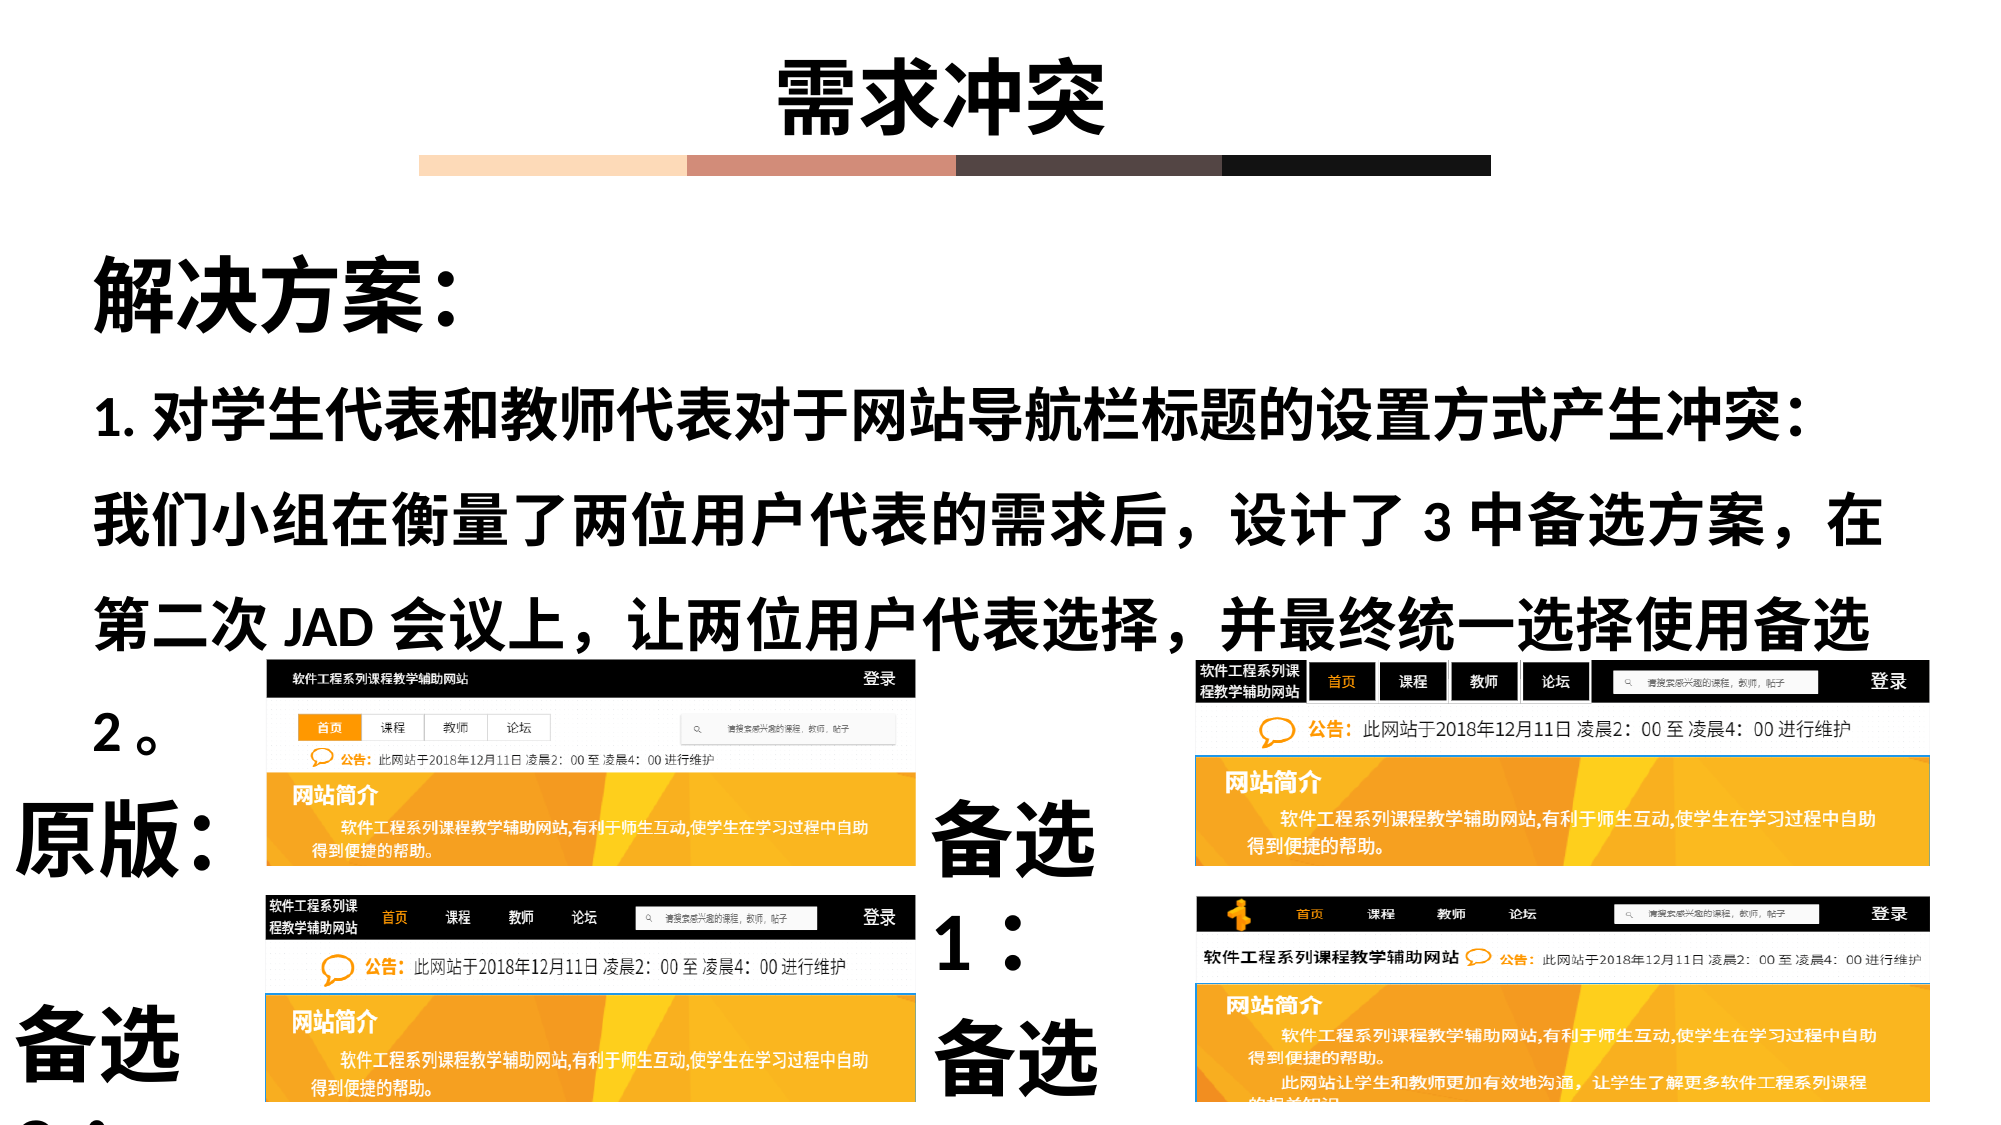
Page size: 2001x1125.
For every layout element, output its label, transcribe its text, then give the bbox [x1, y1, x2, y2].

picture [265, 895, 916, 1102]
text_box 备选1： [915, 779, 1168, 995]
picture [1195, 895, 1930, 1102]
picture [265, 659, 916, 866]
text_box 备选2： [0, 984, 266, 1125]
text_box 解决方案： 1.对学生代表和教师代表对于网站导航栏标题的设置方式产生冲突： 我们小组在衡量了两位用户代表的需求后，设计了3中备选方案，在第二次JAD会议上，让两位用户代表选择，并最终统一选择使用备选2。 [77, 186, 1900, 771]
text_box 原版： [0, 779, 224, 895]
text_box 备选3： [918, 998, 1172, 1125]
list 需求冲突 [760, 49, 1477, 110]
picture [1195, 660, 1930, 866]
